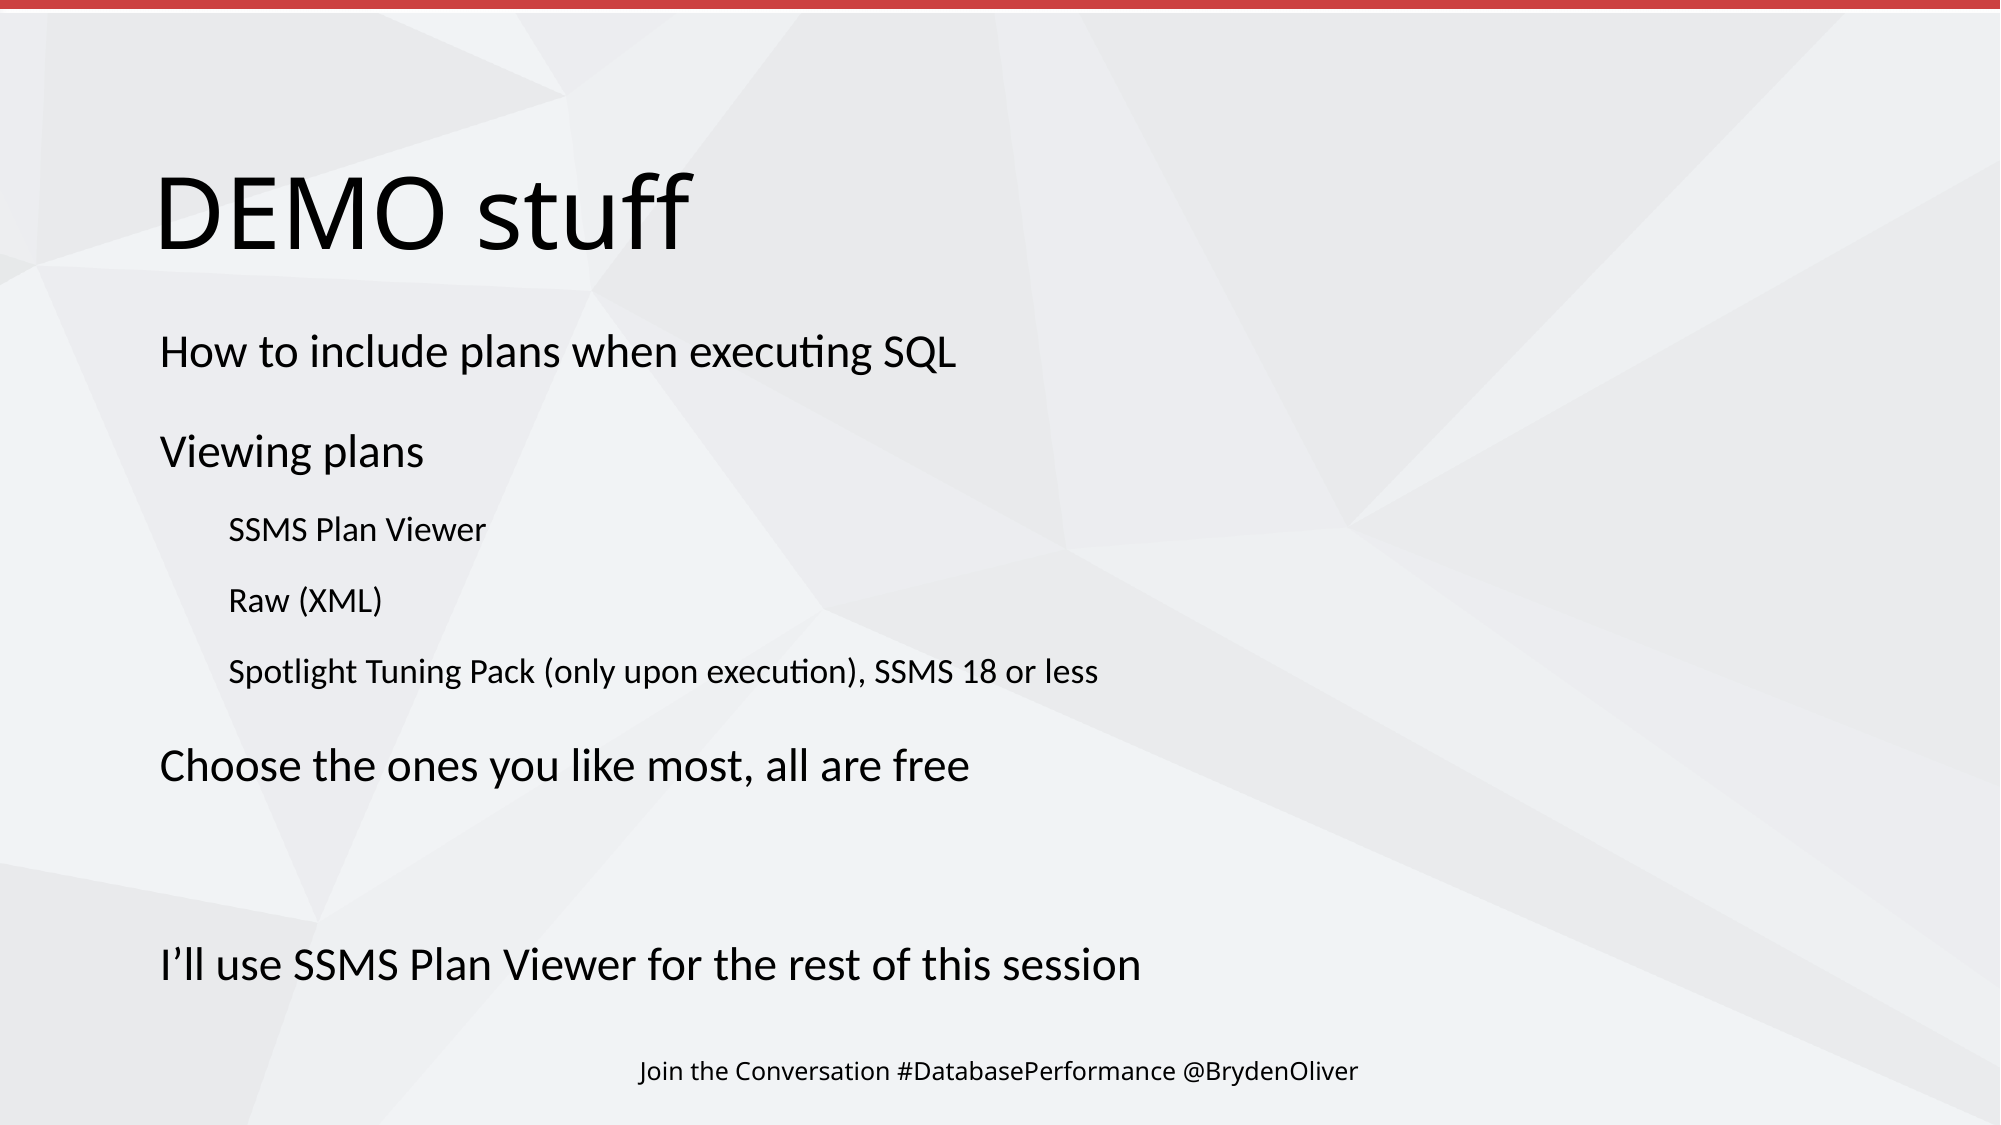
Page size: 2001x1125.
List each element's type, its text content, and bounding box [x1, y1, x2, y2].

footer Join the Conversation #DatabasePerformance @BrydenOliver [123, 1042, 1877, 1103]
list How to include plans when executing SQL Viewing plans SSMS Plan Viewer Raw (XML) Spotlight Tuning Pack (only upon execution), SSMS 18 or less Choose the ones you like most, all are free I’ll use SSMS Plan Viewer for the rest of this session [0, 13, 2000, 1125]
title DEMO stuff [123, 60, 1877, 278]
